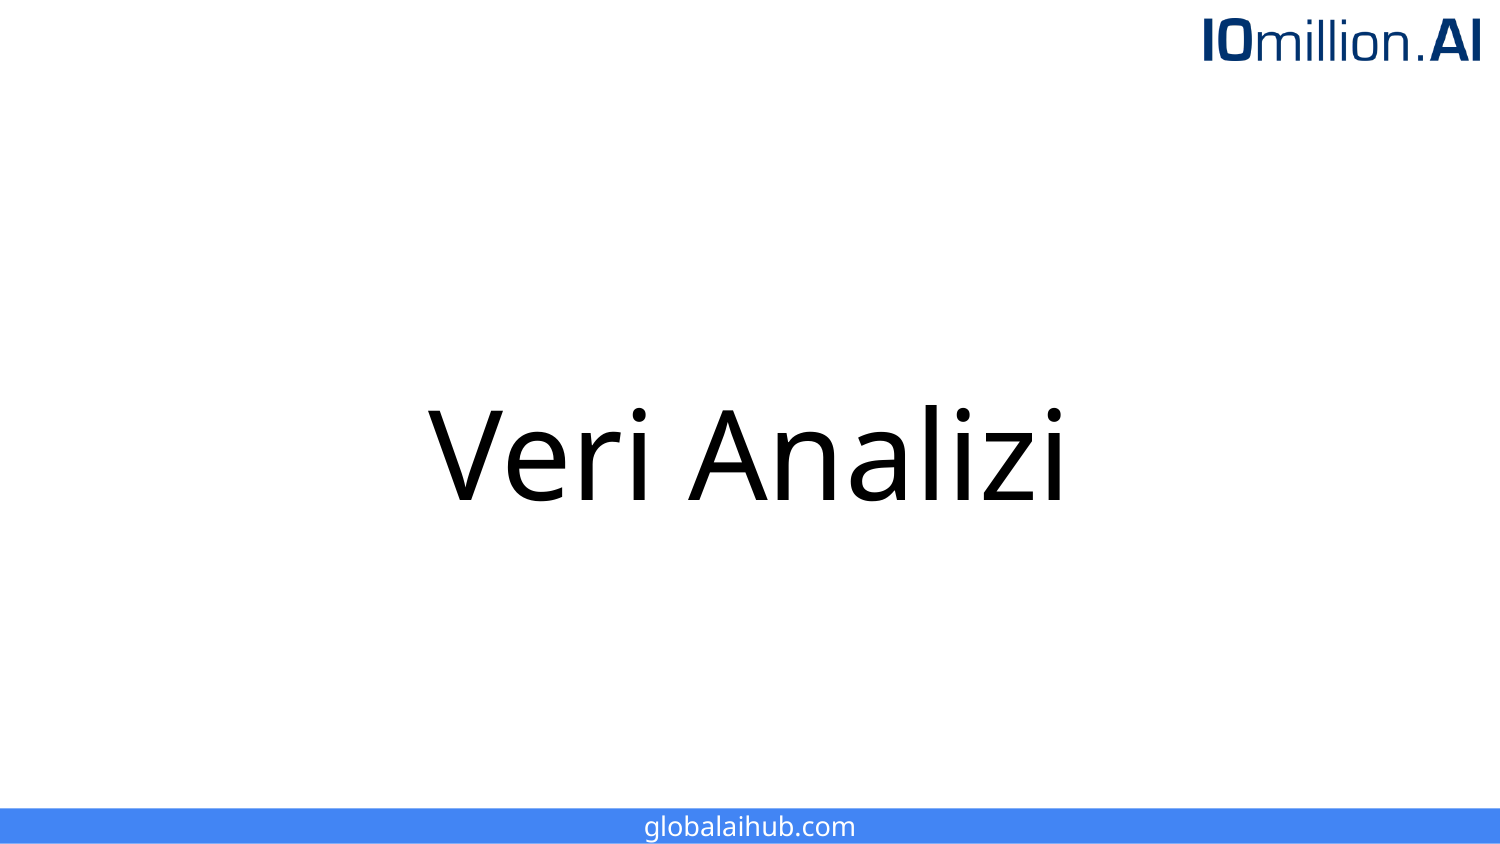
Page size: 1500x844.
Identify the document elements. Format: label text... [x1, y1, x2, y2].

picture [1204, 18, 1480, 61]
title Veri Analizi [51, 203, 1449, 541]
